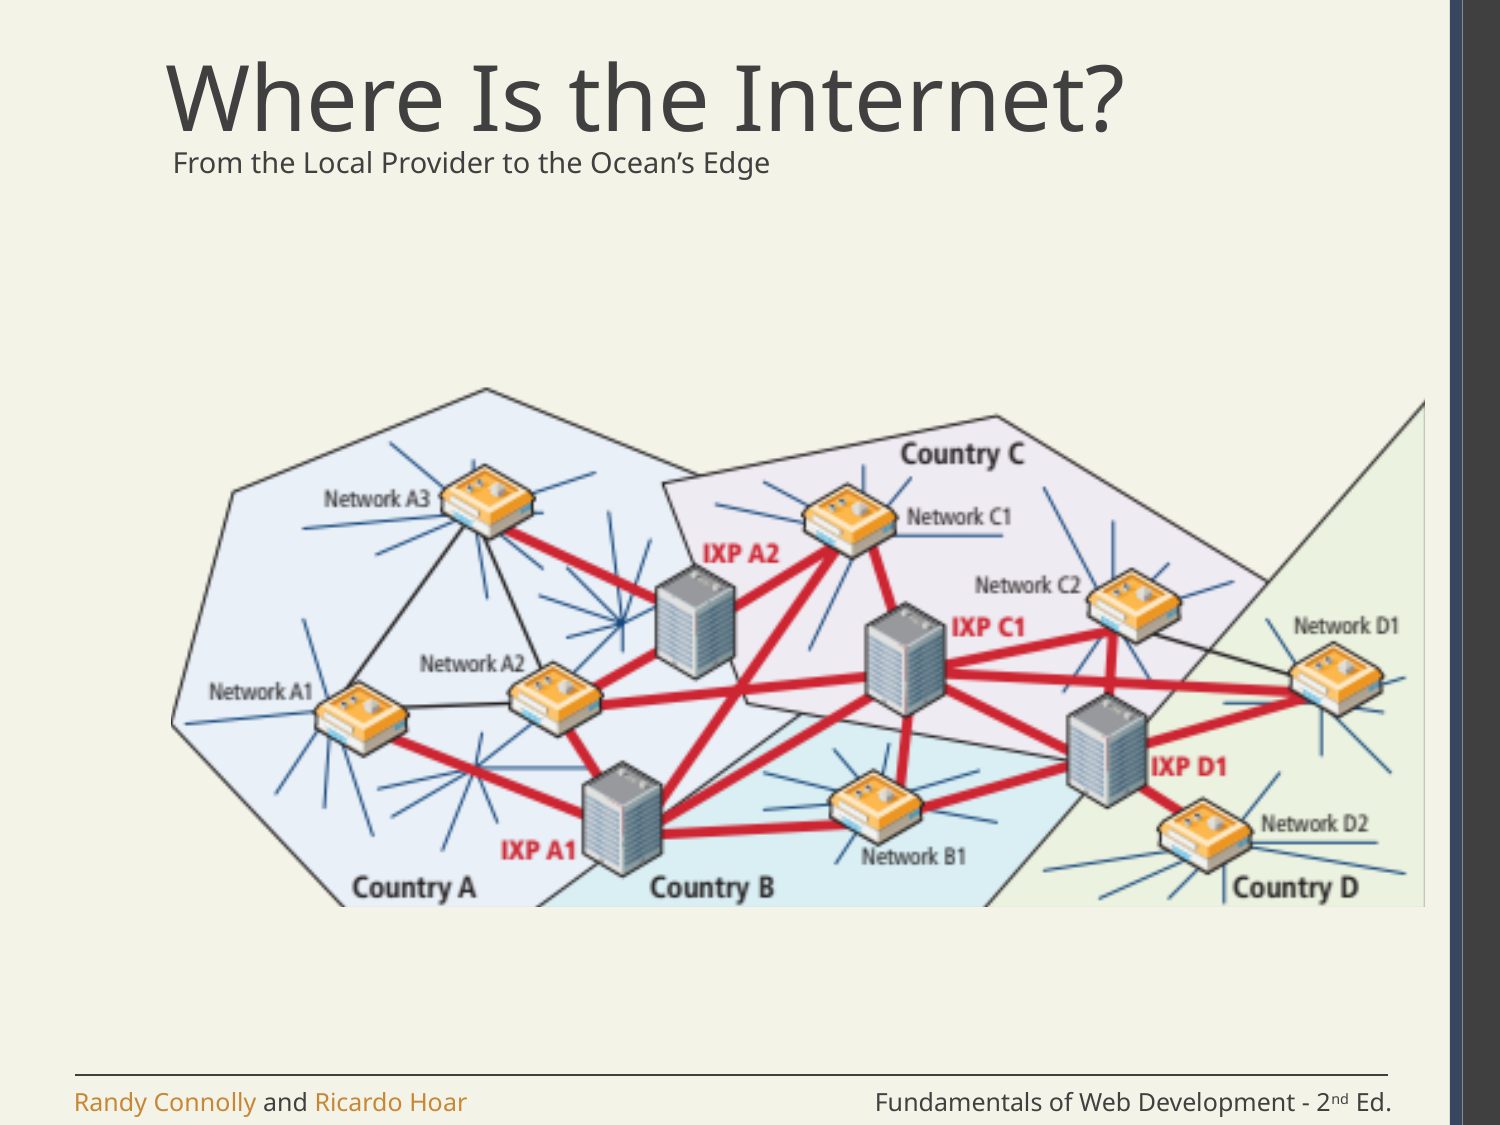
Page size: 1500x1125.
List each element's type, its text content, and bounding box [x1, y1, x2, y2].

title Where Is the Internet? [150, 32, 1425, 200]
list From the Local Provider to the Ocean’s Edge [150, 137, 1238, 188]
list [170, 274, 1426, 1018]
